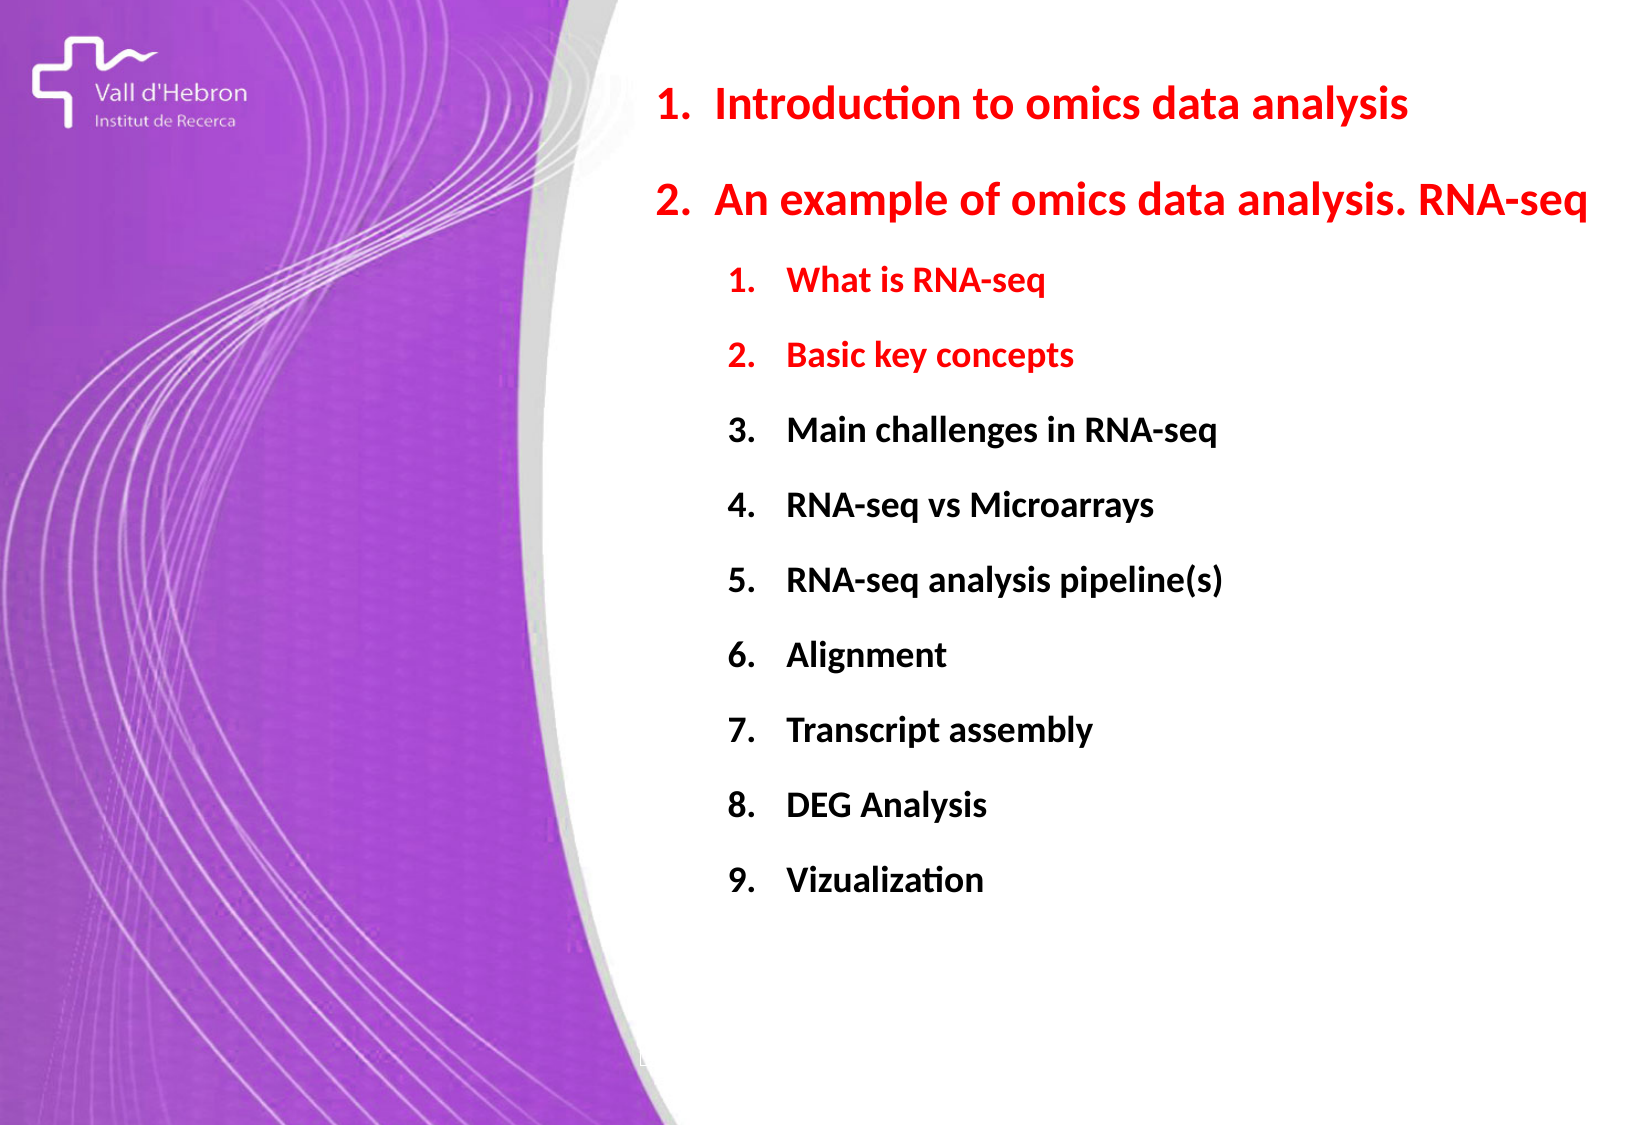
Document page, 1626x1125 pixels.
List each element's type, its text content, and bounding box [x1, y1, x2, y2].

list Introduction to omics data analysis An example of omics data analysis. RNA-seq What is RNA-seq Basic key concepts Main challenges in RNA-seq RNA-seq vs Microarrays RNA-seq analysis pipeline(s) Alignment Transcript assembly DEG Analysis Vizualization [640, 35, 1625, 1066]
picture [0, 0, 1626, 1125]
